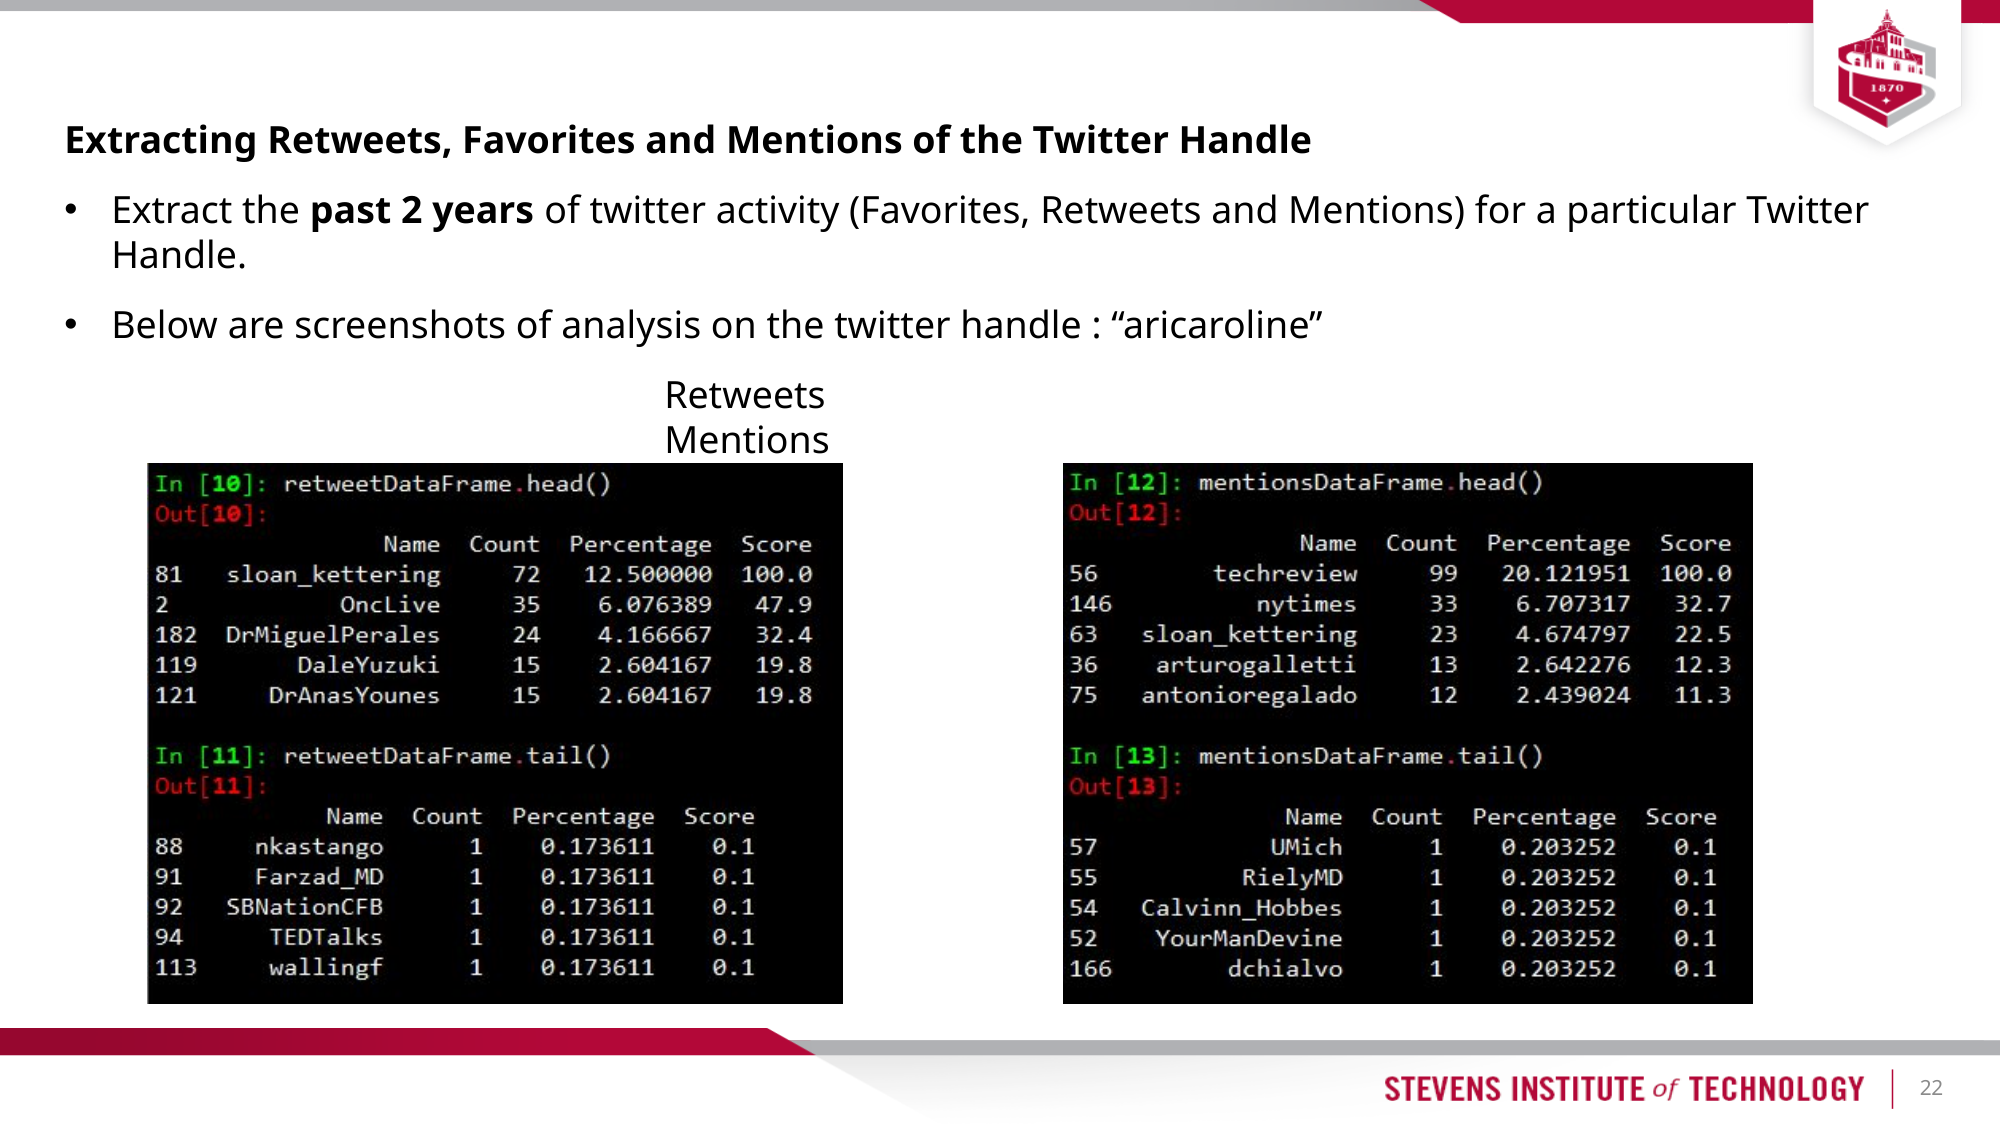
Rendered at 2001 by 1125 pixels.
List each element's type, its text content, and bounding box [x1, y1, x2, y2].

slide_number 22 [1904, 1071, 1986, 1108]
picture [1063, 463, 1753, 1004]
list Extracting Retweets, Favorites and Mentions of the Twitter Handle Extract the past 2 years of twitter activity (Favorites, Retweets and Mentions) for a particular Twitter Handle. Below are screenshots of analysis on the twitter handle : “aricaroline” Retweets Mentions [49, 108, 1951, 1004]
picture [0, 0, 2000, 160]
picture [147, 463, 843, 1004]
picture [0, 1028, 2000, 1125]
